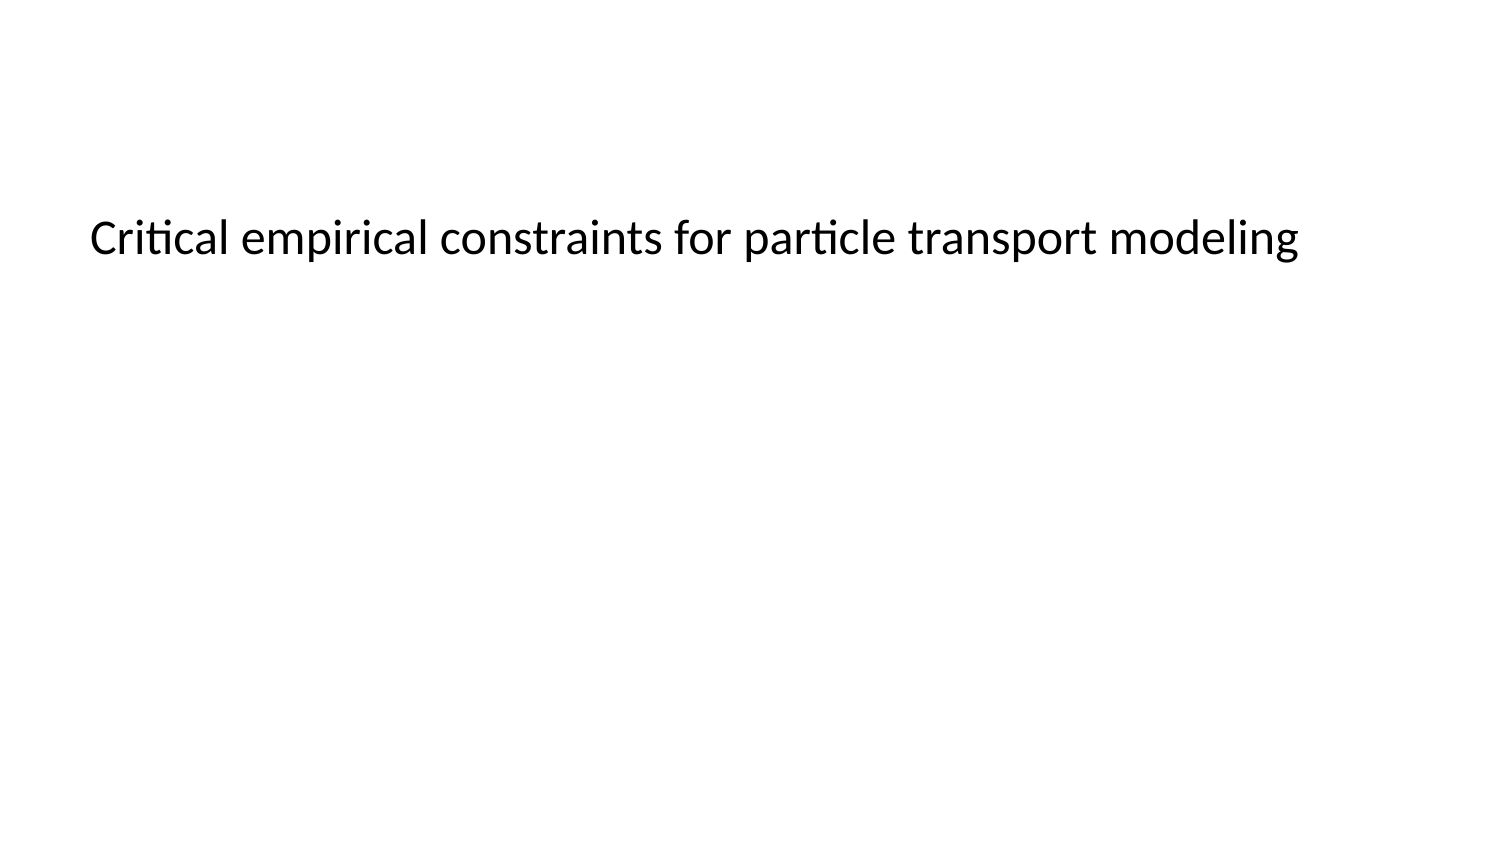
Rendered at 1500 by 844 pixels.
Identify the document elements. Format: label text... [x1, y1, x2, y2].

list Critical empirical constraints for particle transport modeling [75, 196, 1425, 754]
